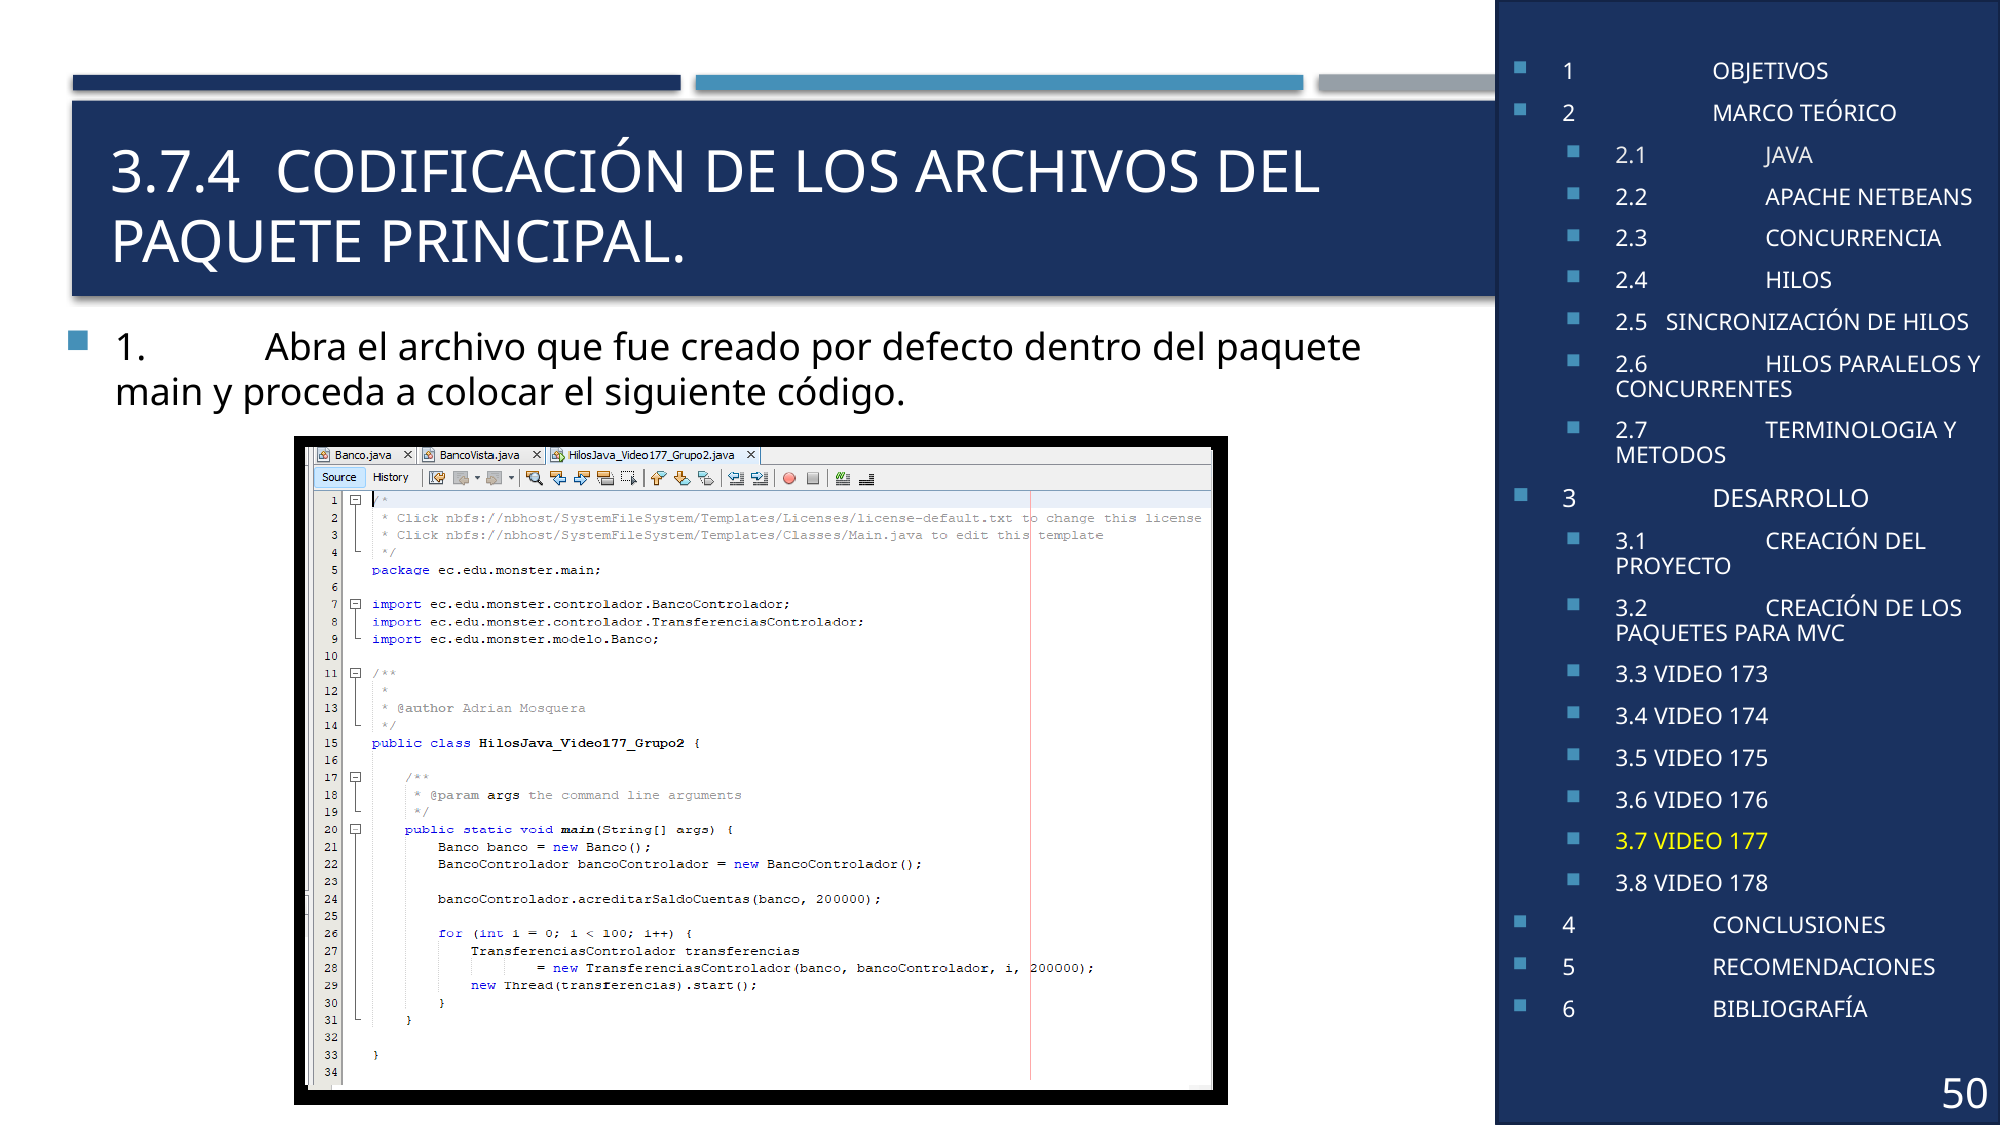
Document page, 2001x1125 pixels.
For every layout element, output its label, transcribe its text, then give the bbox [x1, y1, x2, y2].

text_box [1496, 0, 2000, 1125]
list 1. Abra el archivo que fue creado por defecto dentro del paquete main y proceda a colocar el siguiente código. [49, 257, 1474, 479]
title 3.7.4 CODIFICACIÓN DE LOS ARCHIVOS DEL Paquete principal. [95, 115, 1490, 282]
picture [304, 446, 1214, 1091]
